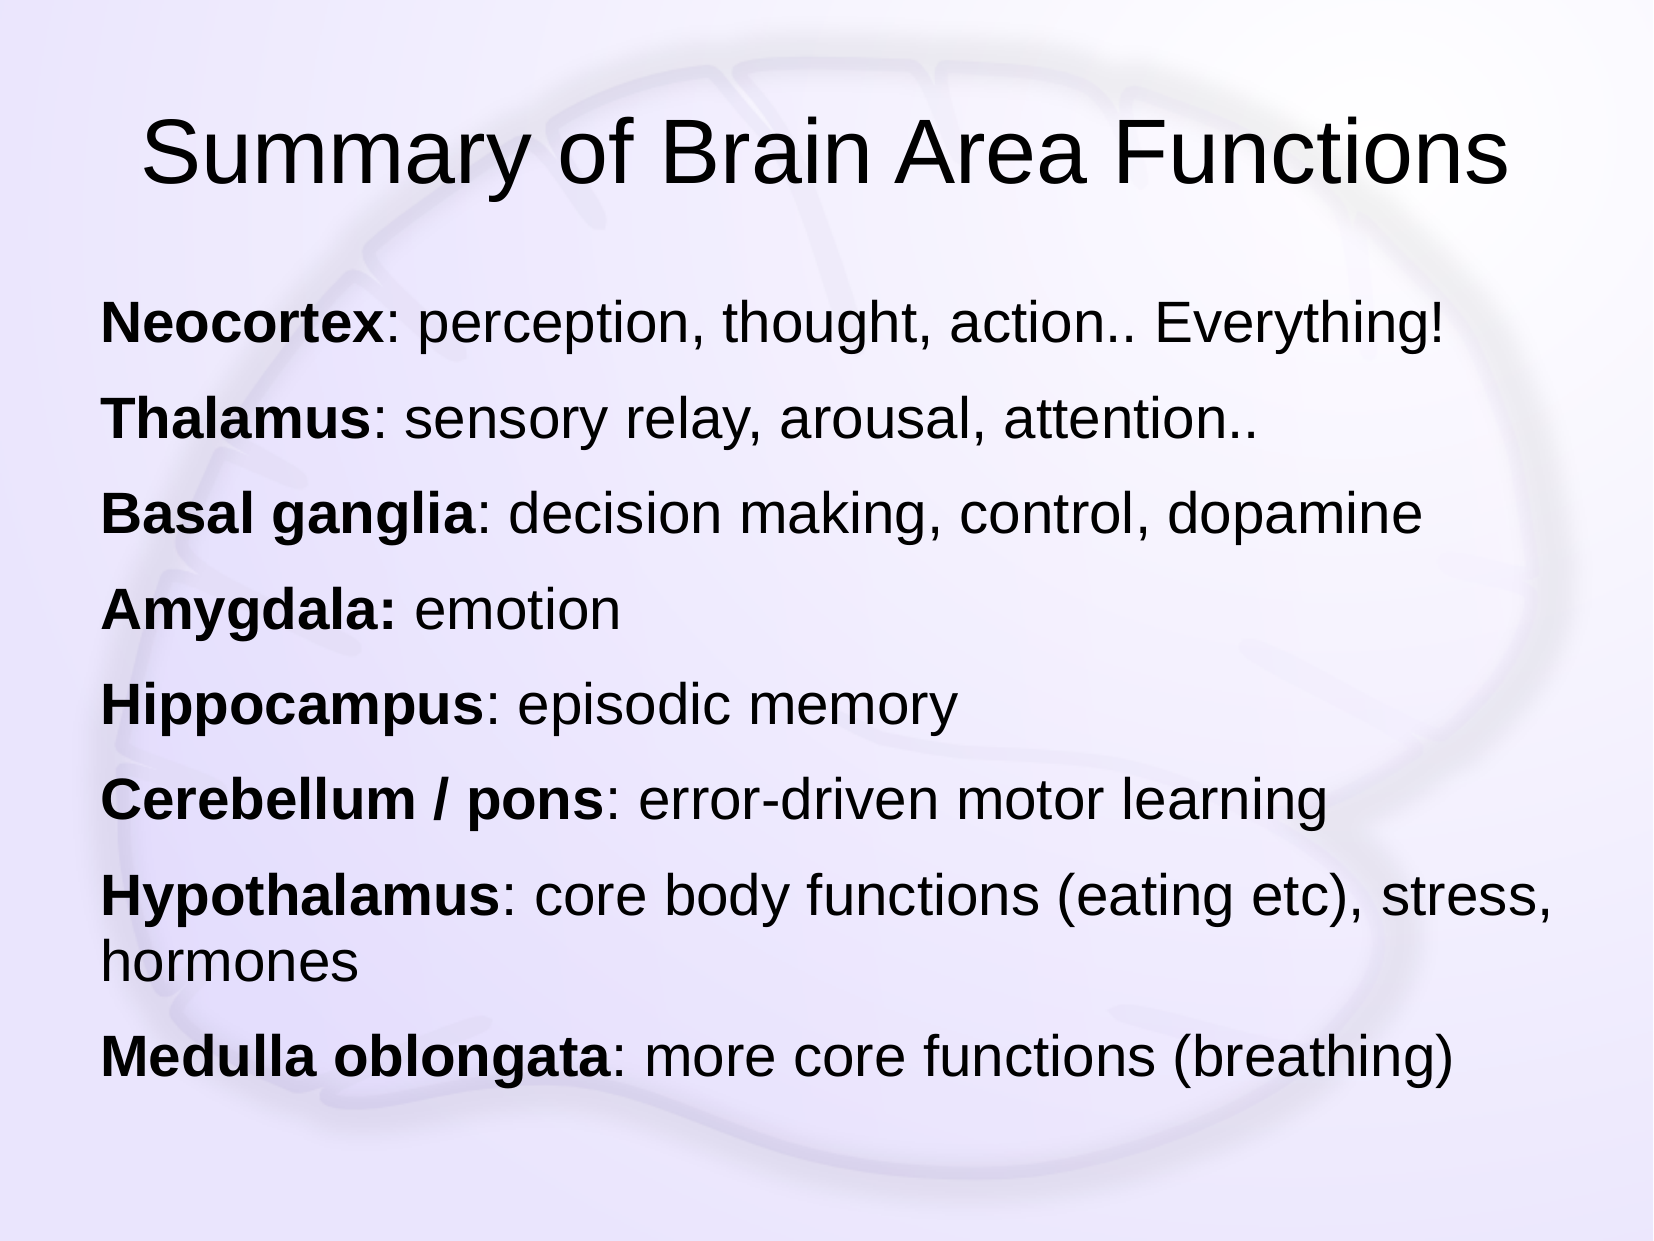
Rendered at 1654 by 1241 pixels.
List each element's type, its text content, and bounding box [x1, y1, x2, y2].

picture [0, 0, 1654, 1241]
list Neocortex: perception, thought, action.. Everything! Thalamus: sensory relay, arousal, attention.. Basal ganglia: decision making, control, dopamine Amygdala: emotion Hippocampus: episodic memory Cerebellum / pons: error-driven motor learning Hypothalamus: core body functions (eating etc), stress, hormones Medulla oblongata: more core functions (breathing) [82, 290, 1571, 1110]
title Summary of Brain Area Functions [82, 49, 1571, 257]
